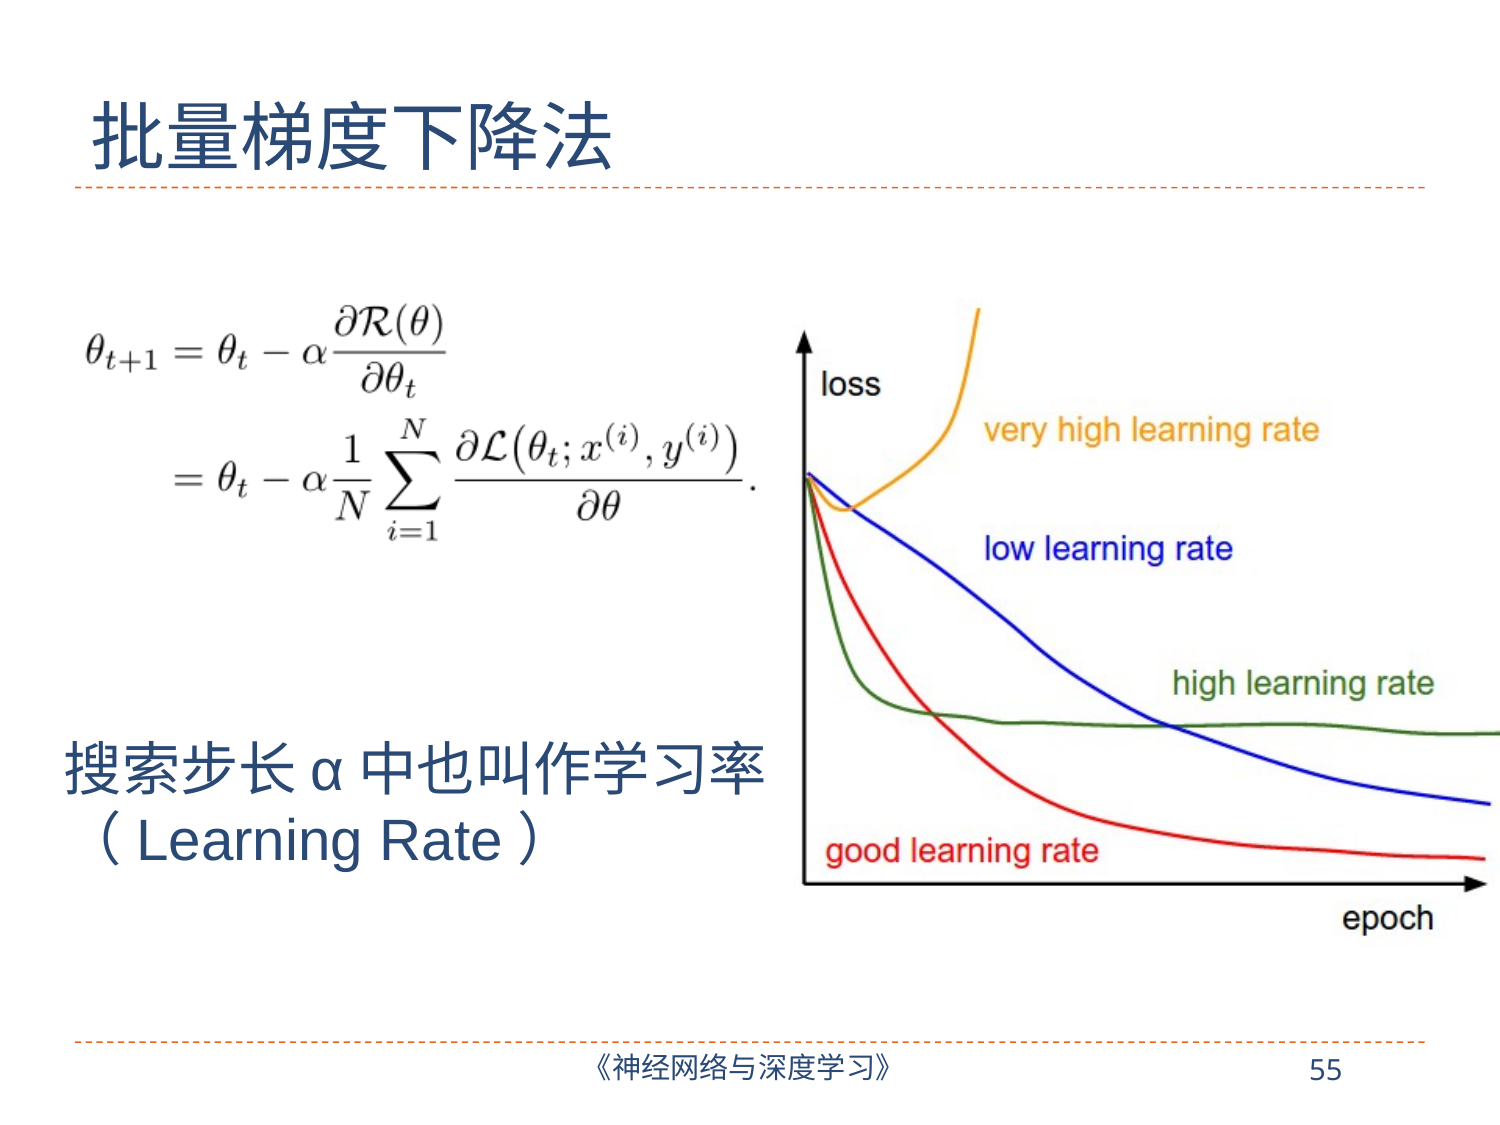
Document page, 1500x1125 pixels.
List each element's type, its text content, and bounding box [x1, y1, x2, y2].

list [782, 299, 1500, 948]
picture [74, 296, 774, 560]
text_box 搜索步长α中也叫作学习率（Learning Rate） [49, 724, 776, 880]
title 批量梯度下降法 [75, 24, 1425, 188]
